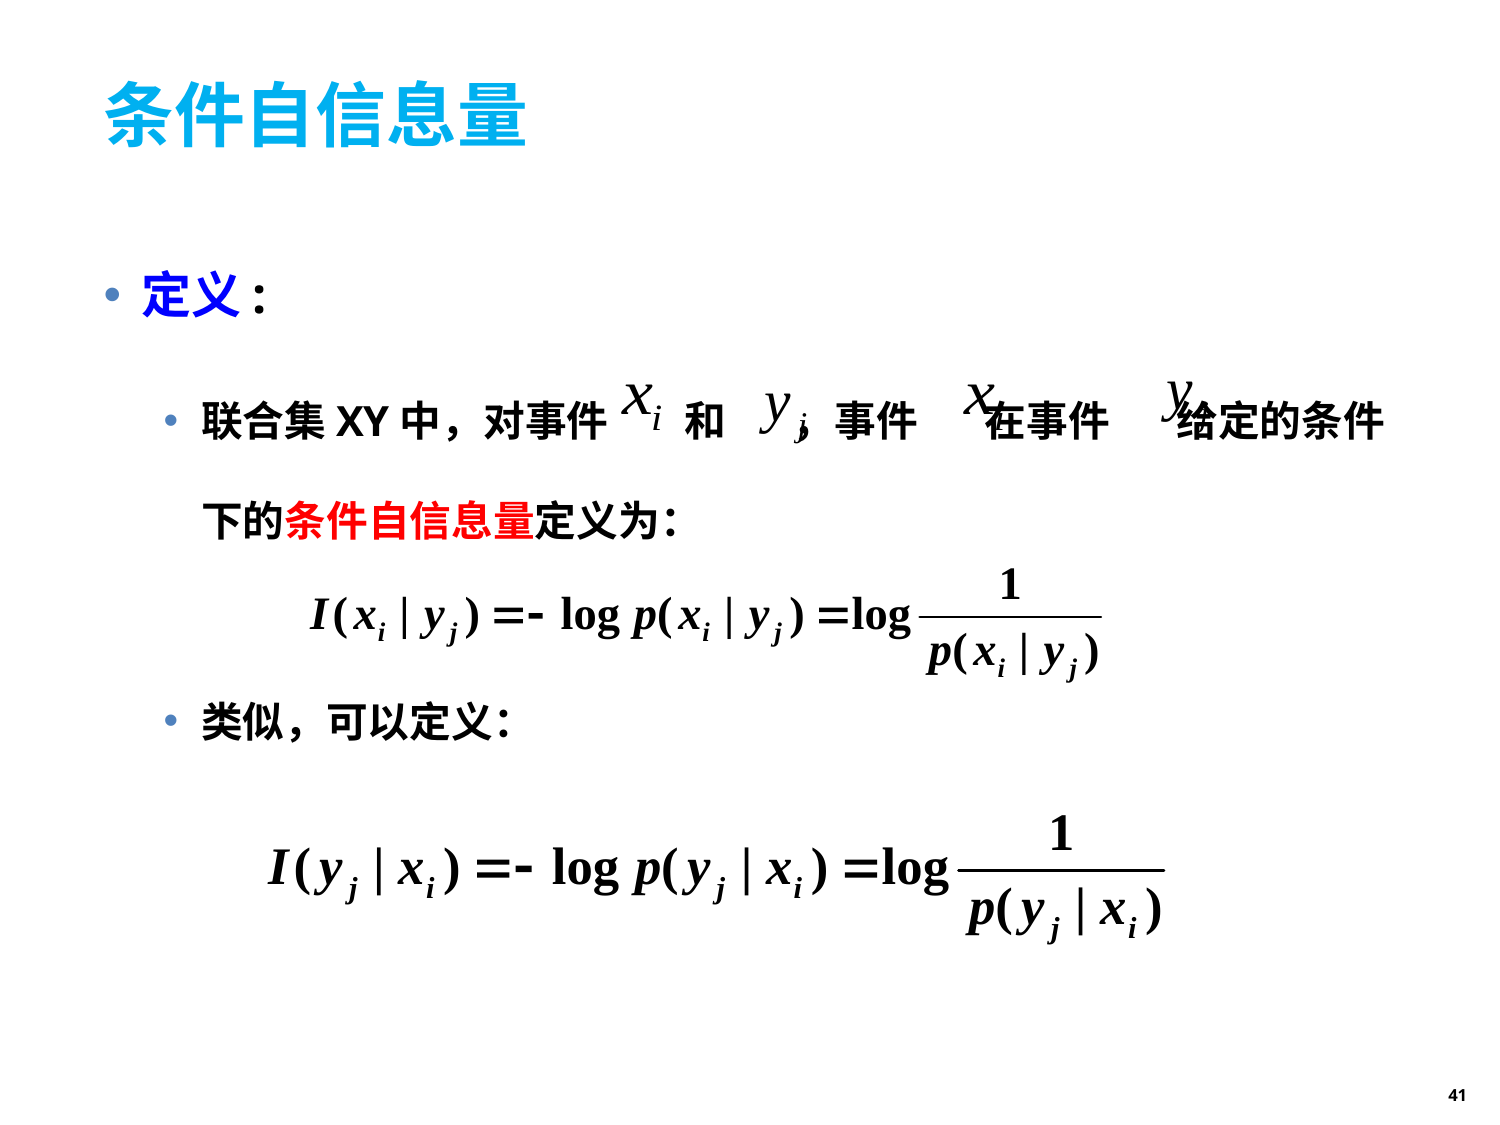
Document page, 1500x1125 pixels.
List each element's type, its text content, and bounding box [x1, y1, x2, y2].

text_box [257, 796, 1176, 955]
slide_number 41 [1379, 1075, 1483, 1118]
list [950, 349, 1021, 447]
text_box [749, 361, 820, 457]
title 条件自信息量 [88, 30, 1412, 164]
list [300, 551, 1112, 692]
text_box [607, 349, 679, 447]
list 定义: 联合集XY中，对事件 和 ，事件 在事件 给定的条件下的条件自信息量定义为： 类似，可以定义： [88, 196, 1412, 1024]
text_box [1151, 349, 1222, 445]
